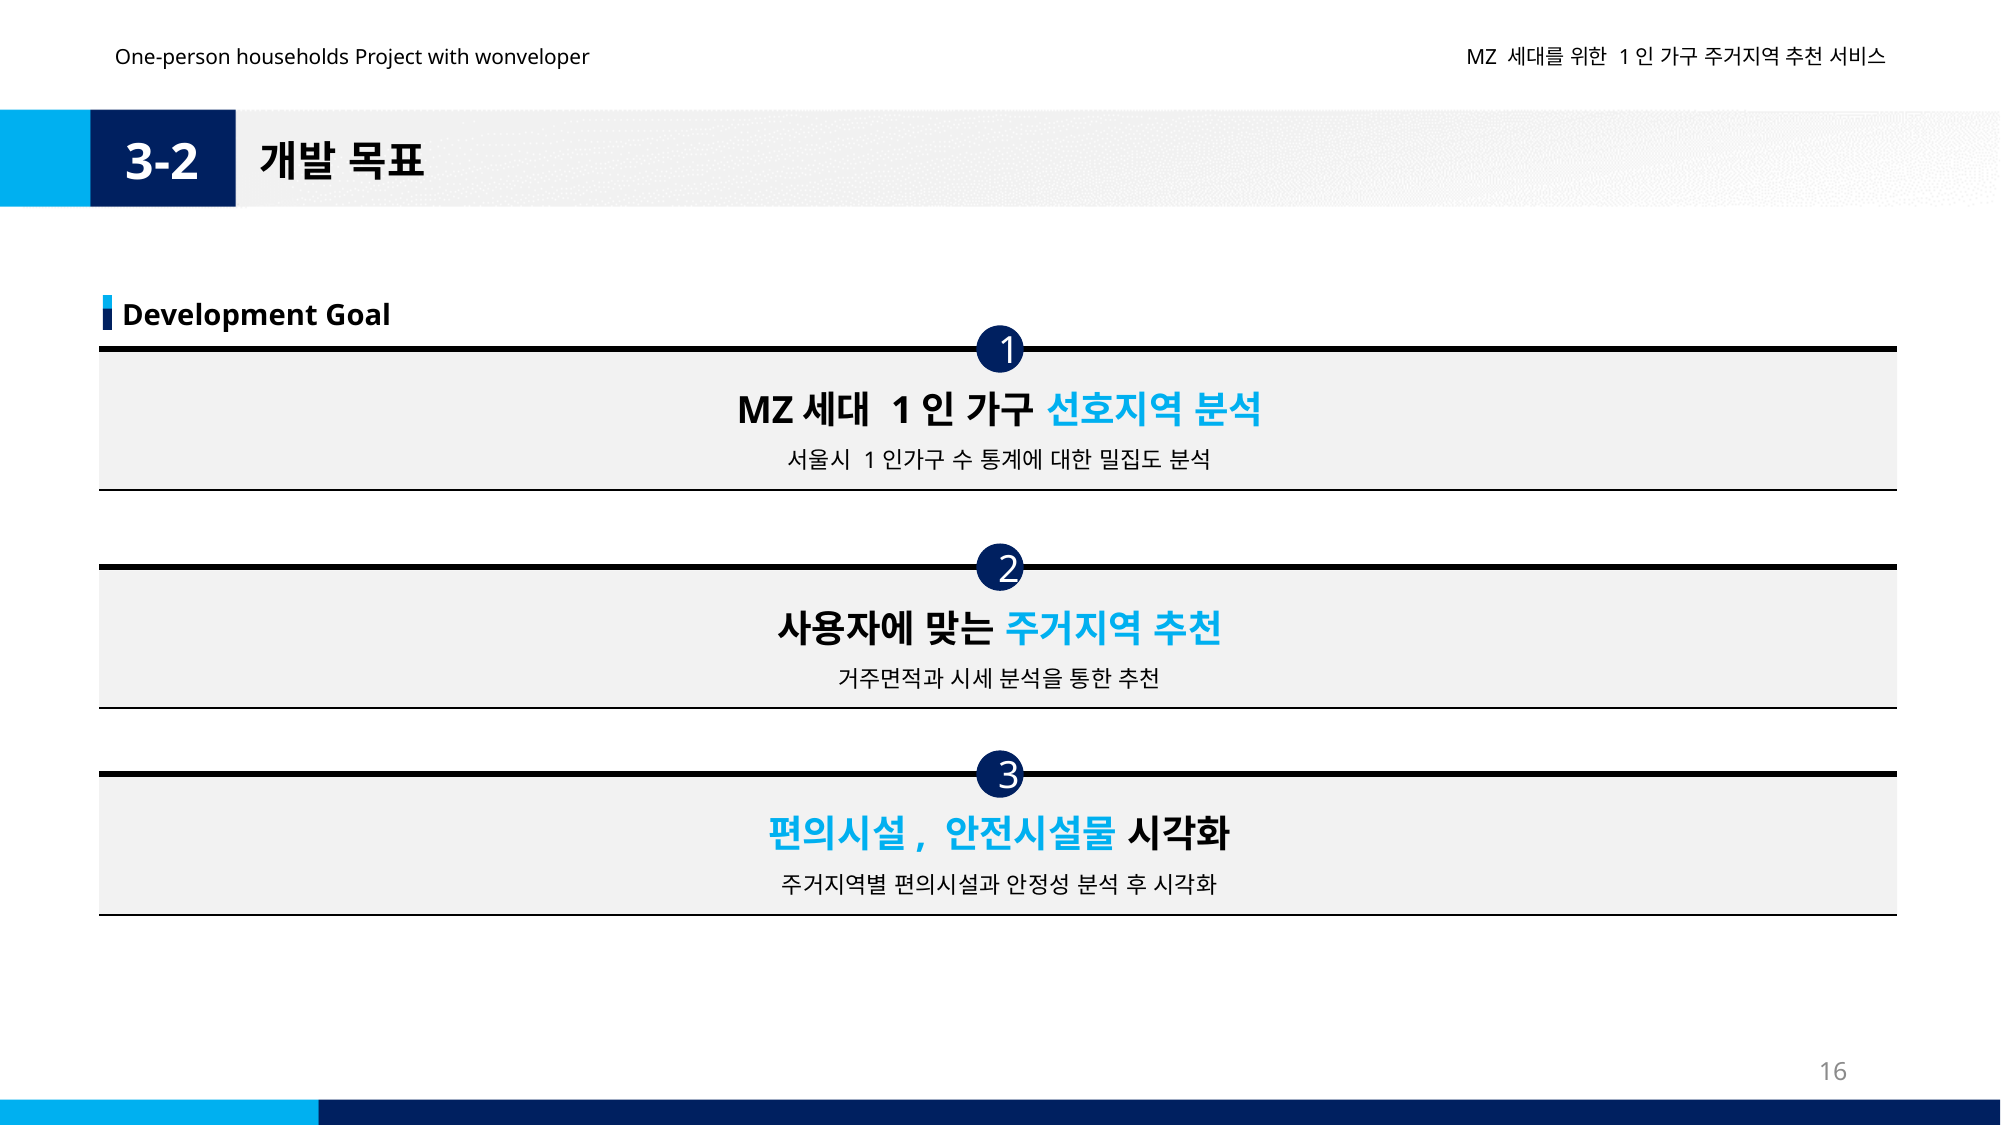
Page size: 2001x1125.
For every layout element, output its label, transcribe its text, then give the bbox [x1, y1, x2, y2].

text_box MZ 세대를 위한 1인 가구 주거지역 추천 서비스 [1363, 36, 1902, 76]
text_box 개발 목표 [245, 127, 845, 193]
slide_number 16 [1412, 1042, 1863, 1103]
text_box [99, 750, 1898, 915]
text_box 3-2 [90, 122, 235, 197]
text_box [99, 543, 1898, 708]
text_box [102, 288, 704, 325]
picture [0, 0, 2001, 1125]
text_box One-person households Project with wonveloper [100, 36, 638, 76]
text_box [99, 325, 1898, 490]
